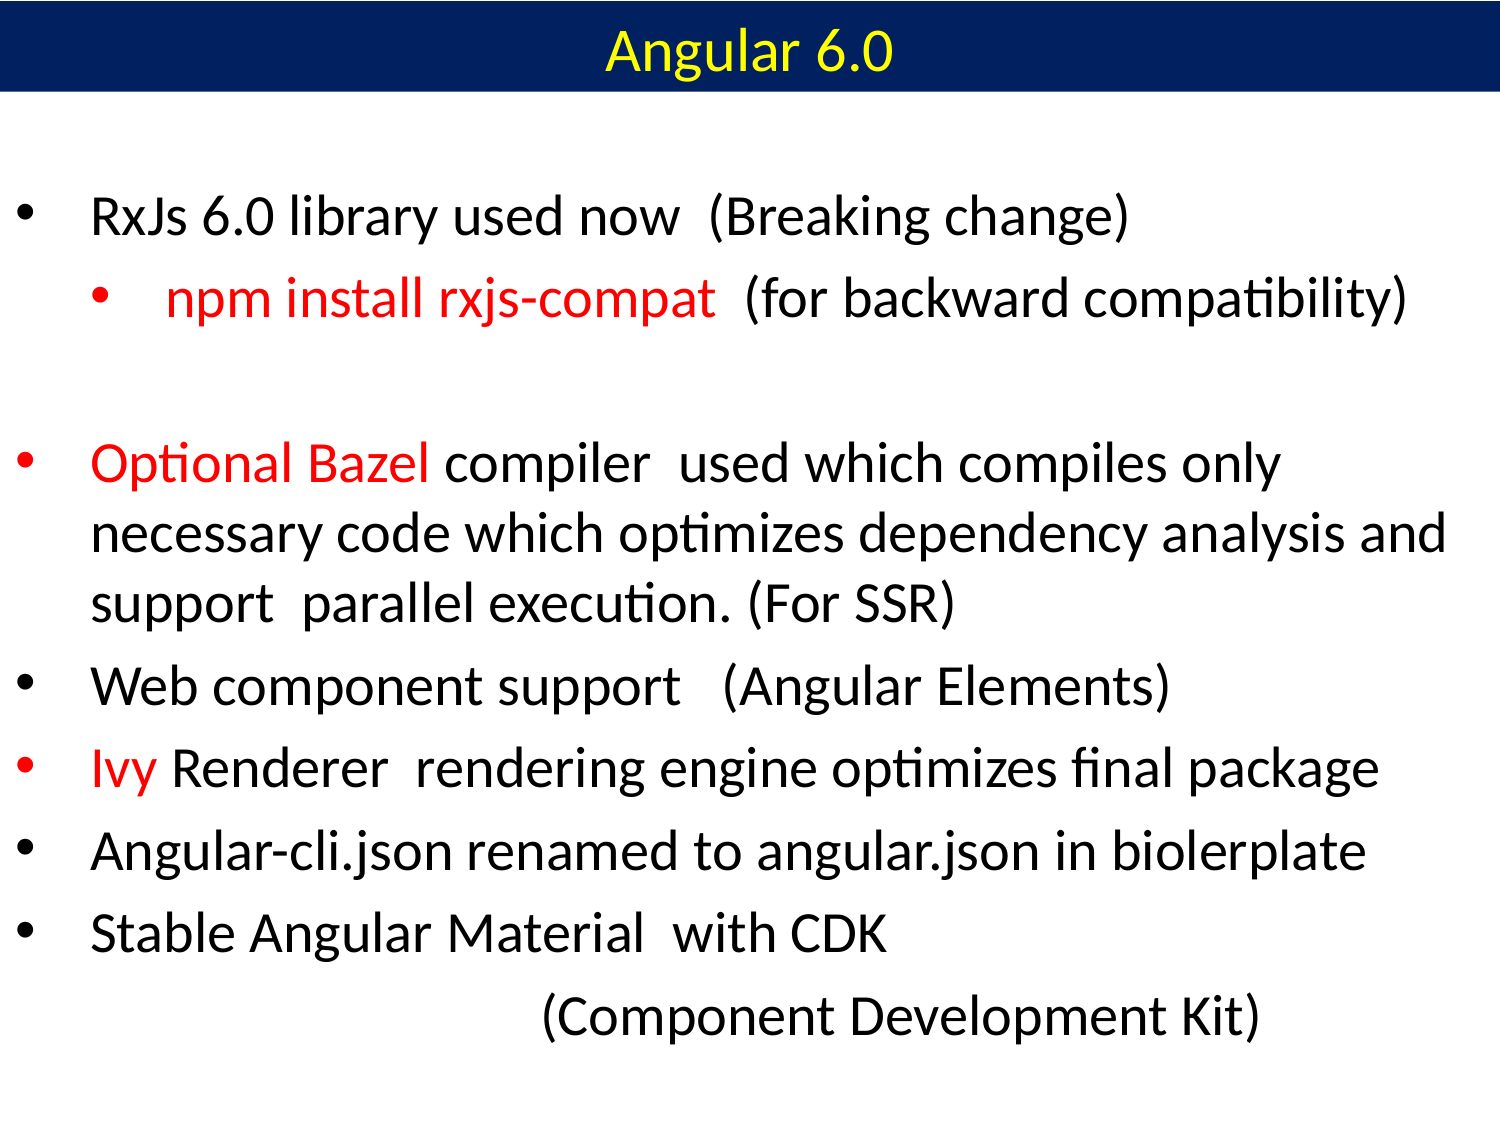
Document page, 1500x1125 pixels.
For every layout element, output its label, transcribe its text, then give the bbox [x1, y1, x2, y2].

text_box RxJs 6.0 library used now (Breaking change) npm install rxjs-compat (for backward compatibility) Optional Bazel compiler used which compiles only necessary code which optimizes dependency analysis and support parallel execution. (For SSR) Web component support (Angular Elements) Ivy Renderer rendering engine optimizes final package Angular-cli.json renamed to angular.json in biolerplate Stable Angular Material with CDK (Component Development Kit) [0, 86, 1500, 1125]
title Angular 6.0 [0, 1, 1500, 86]
